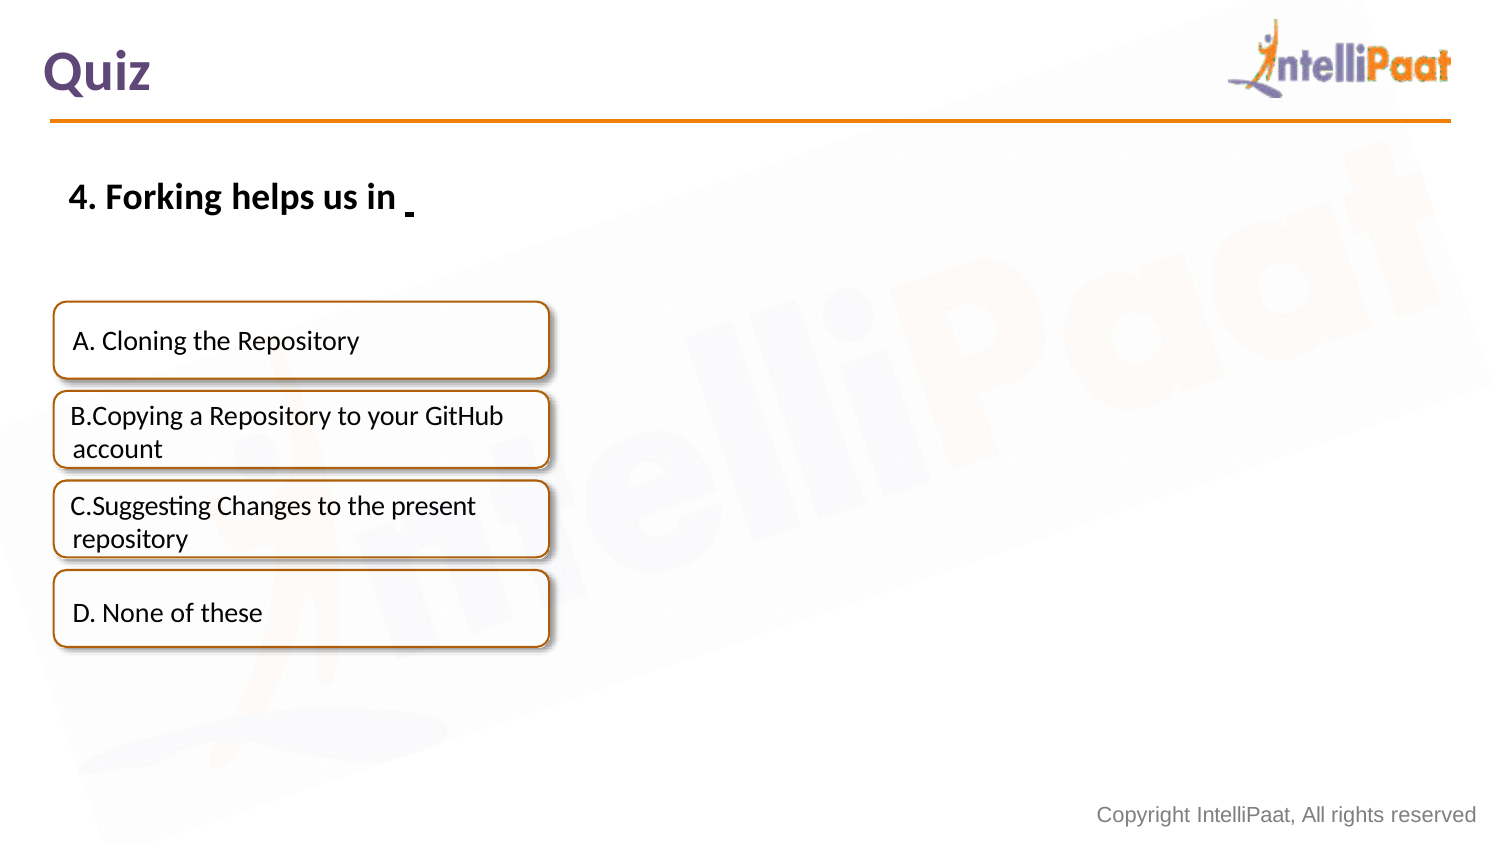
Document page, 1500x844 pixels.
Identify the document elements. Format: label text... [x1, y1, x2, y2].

footer Copyright IntelliPaat, All rights reserved [1094, 801, 1485, 844]
text_box [0, 0, 1494, 844]
